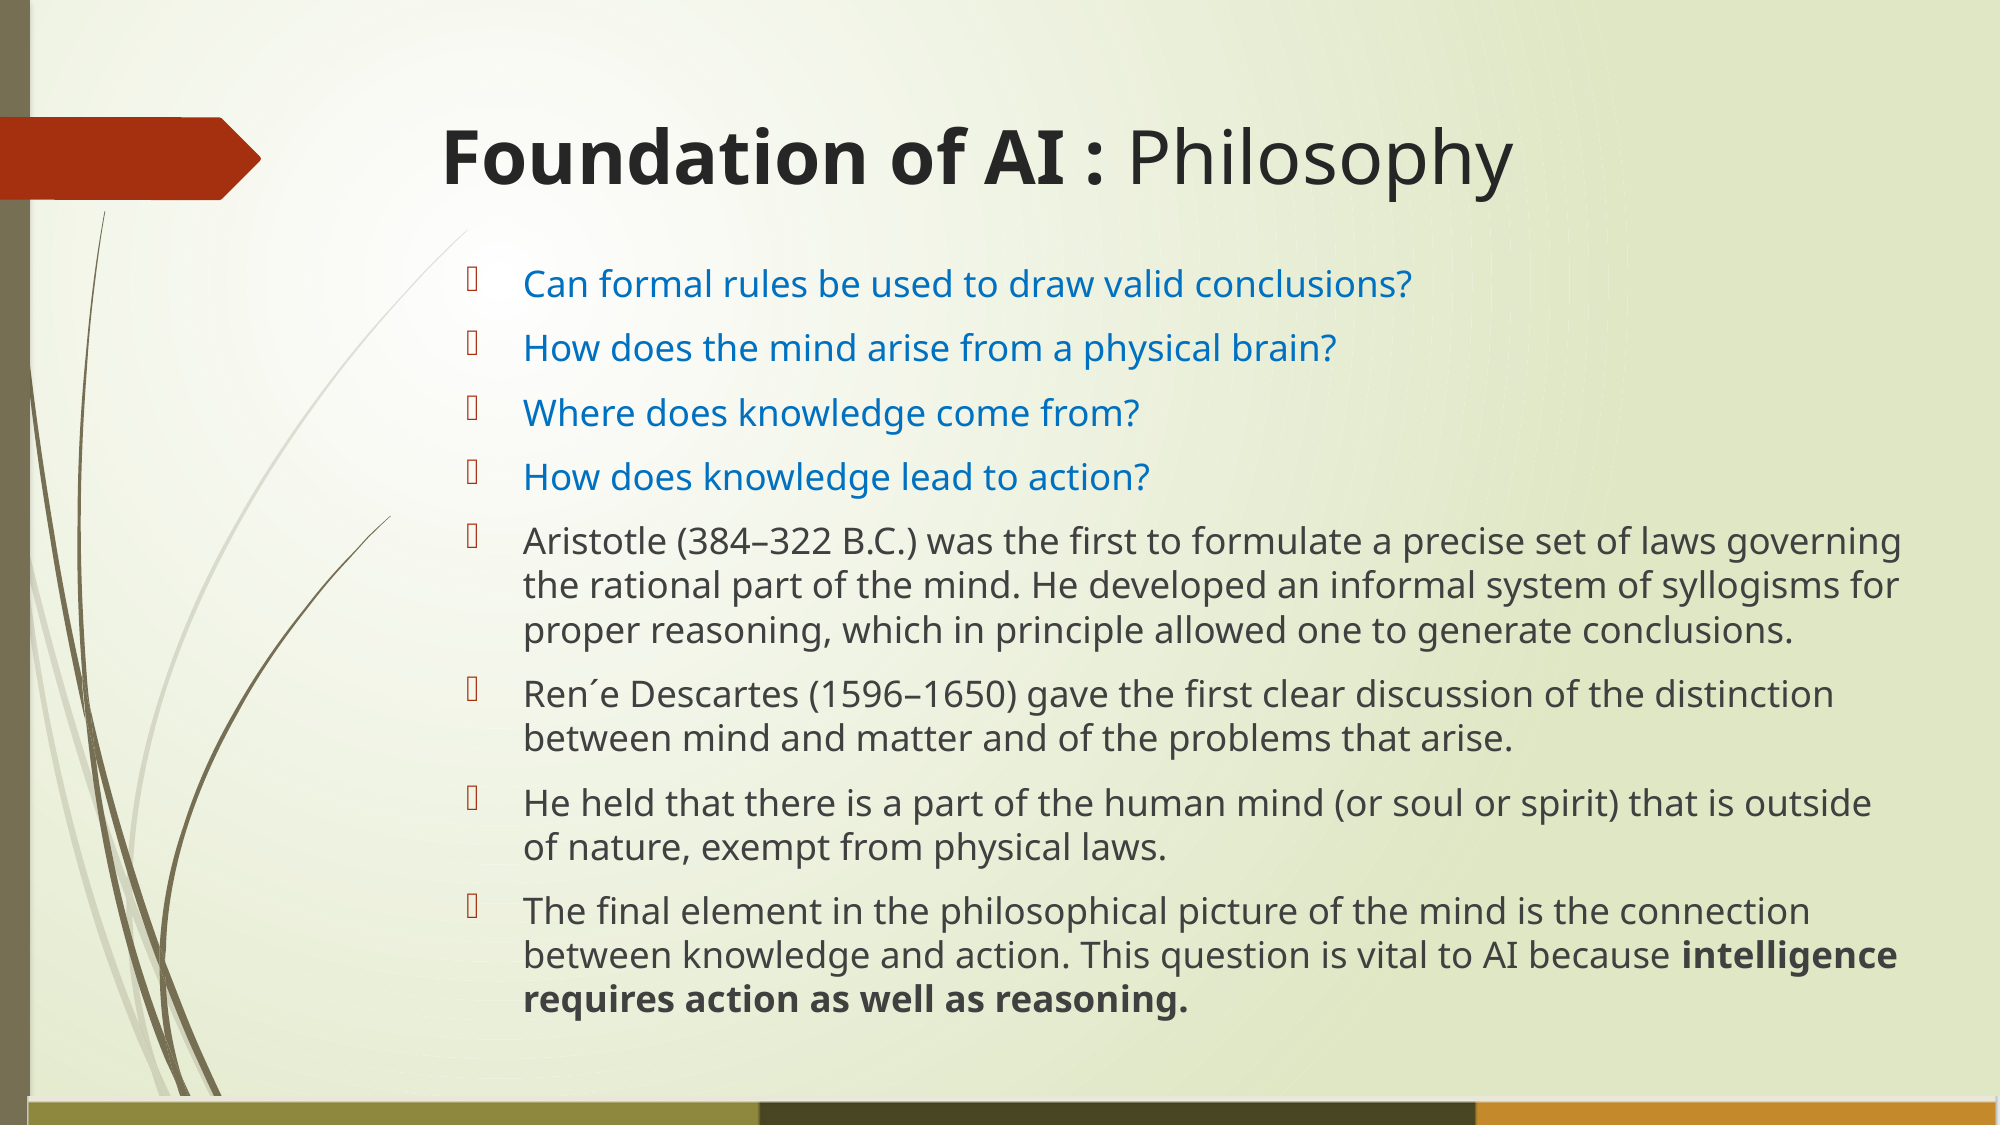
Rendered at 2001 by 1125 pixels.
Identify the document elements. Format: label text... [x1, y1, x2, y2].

list Can formal rules be used to draw valid conclusions? How does the mind arise from a physical brain? Where does knowledge come from? How does knowledge lead to action? Aristotle (384–322 B.C.) was the first to formulate a precise set of laws governing the rational part of the mind. He developed an informal system of syllogisms for proper reasoning, which in principle allowed one to generate conclusions. Ren´e Descartes (1596–1650) gave the first clear discussion of the distinction between mind and matter and of the problems that arise. He held that there is a part of the human mind (or soul or spirit) that is outside of nature, exempt from physical laws. The final element in the philosophical picture of the mind is the connection between knowledge and action. This question is vital to AI because intelligence requires action as well as reasoning. [451, 253, 1921, 1050]
title Foundation of AI : Philosophy [425, 102, 1888, 253]
picture [27, 1096, 2000, 1125]
